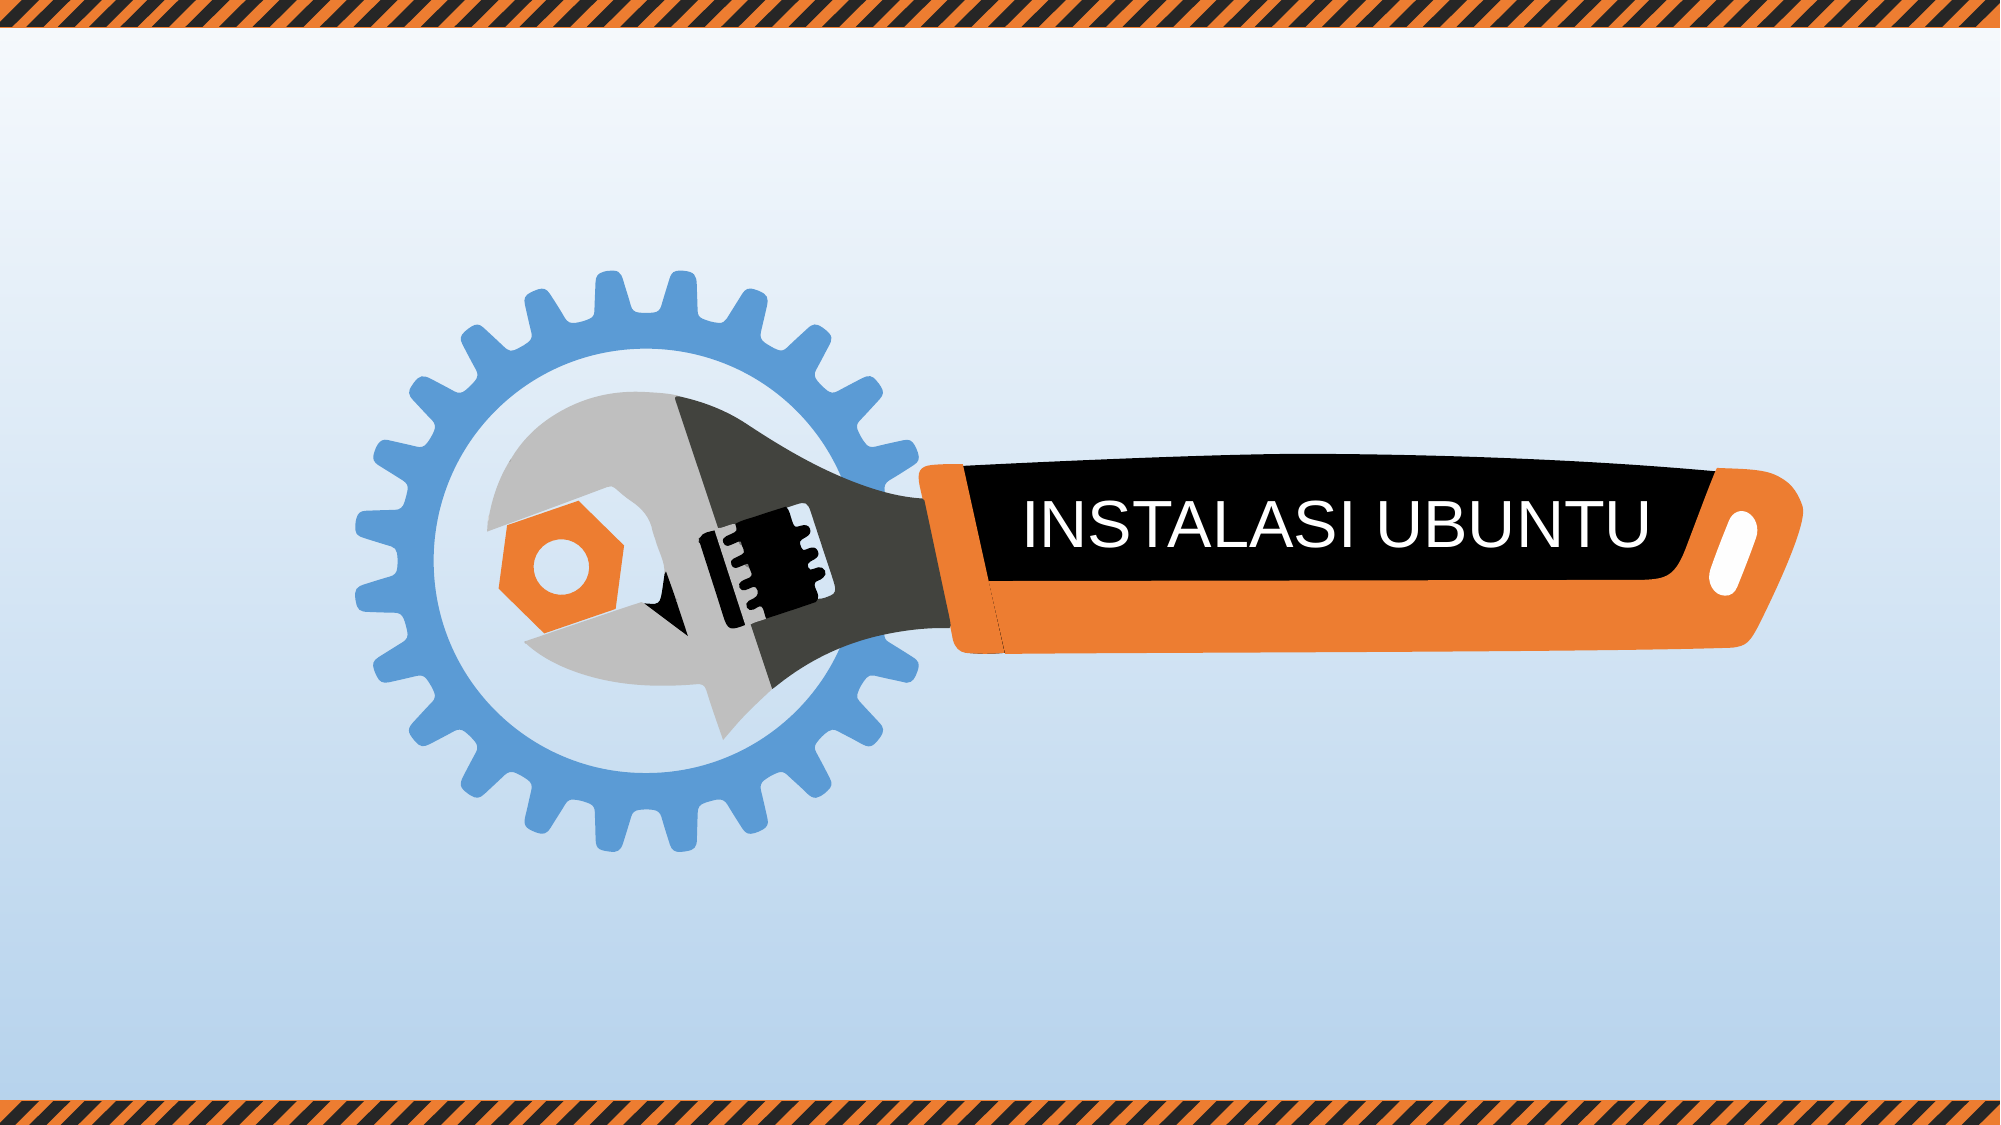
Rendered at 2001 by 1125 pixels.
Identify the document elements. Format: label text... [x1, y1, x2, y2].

text_box [355, 270, 883, 852]
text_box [0, 0, 2000, 28]
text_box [485, 397, 954, 739]
text_box INSTALASI UBUNTU [1006, 473, 1705, 568]
text_box [964, 453, 1715, 581]
text_box [989, 467, 1804, 654]
text_box [954, 464, 1005, 654]
text_box [1709, 511, 1758, 596]
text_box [0, 1099, 2000, 1125]
